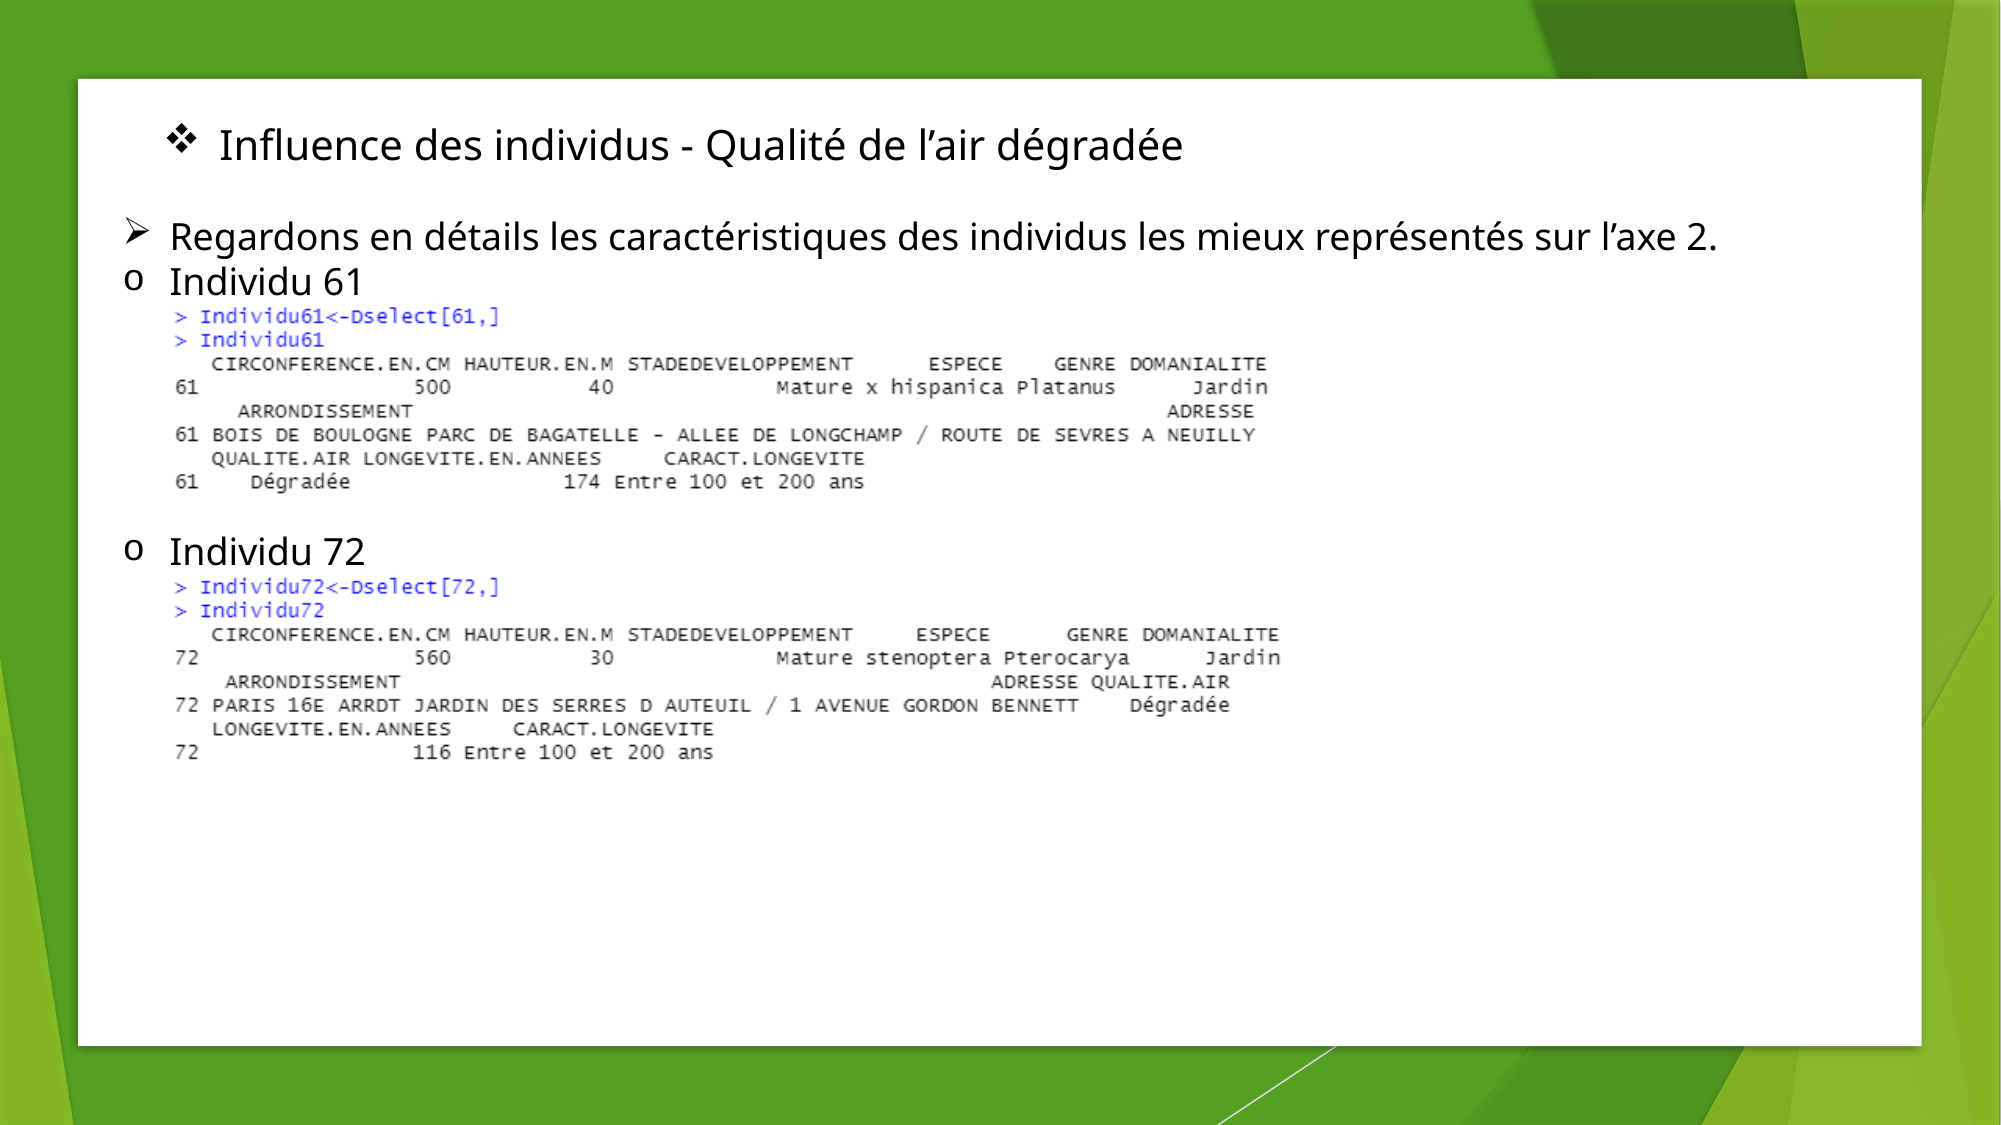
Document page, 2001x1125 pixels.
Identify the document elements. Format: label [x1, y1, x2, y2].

picture [171, 306, 1273, 495]
picture [171, 575, 1284, 764]
text_box [0, 0, 2000, 1125]
